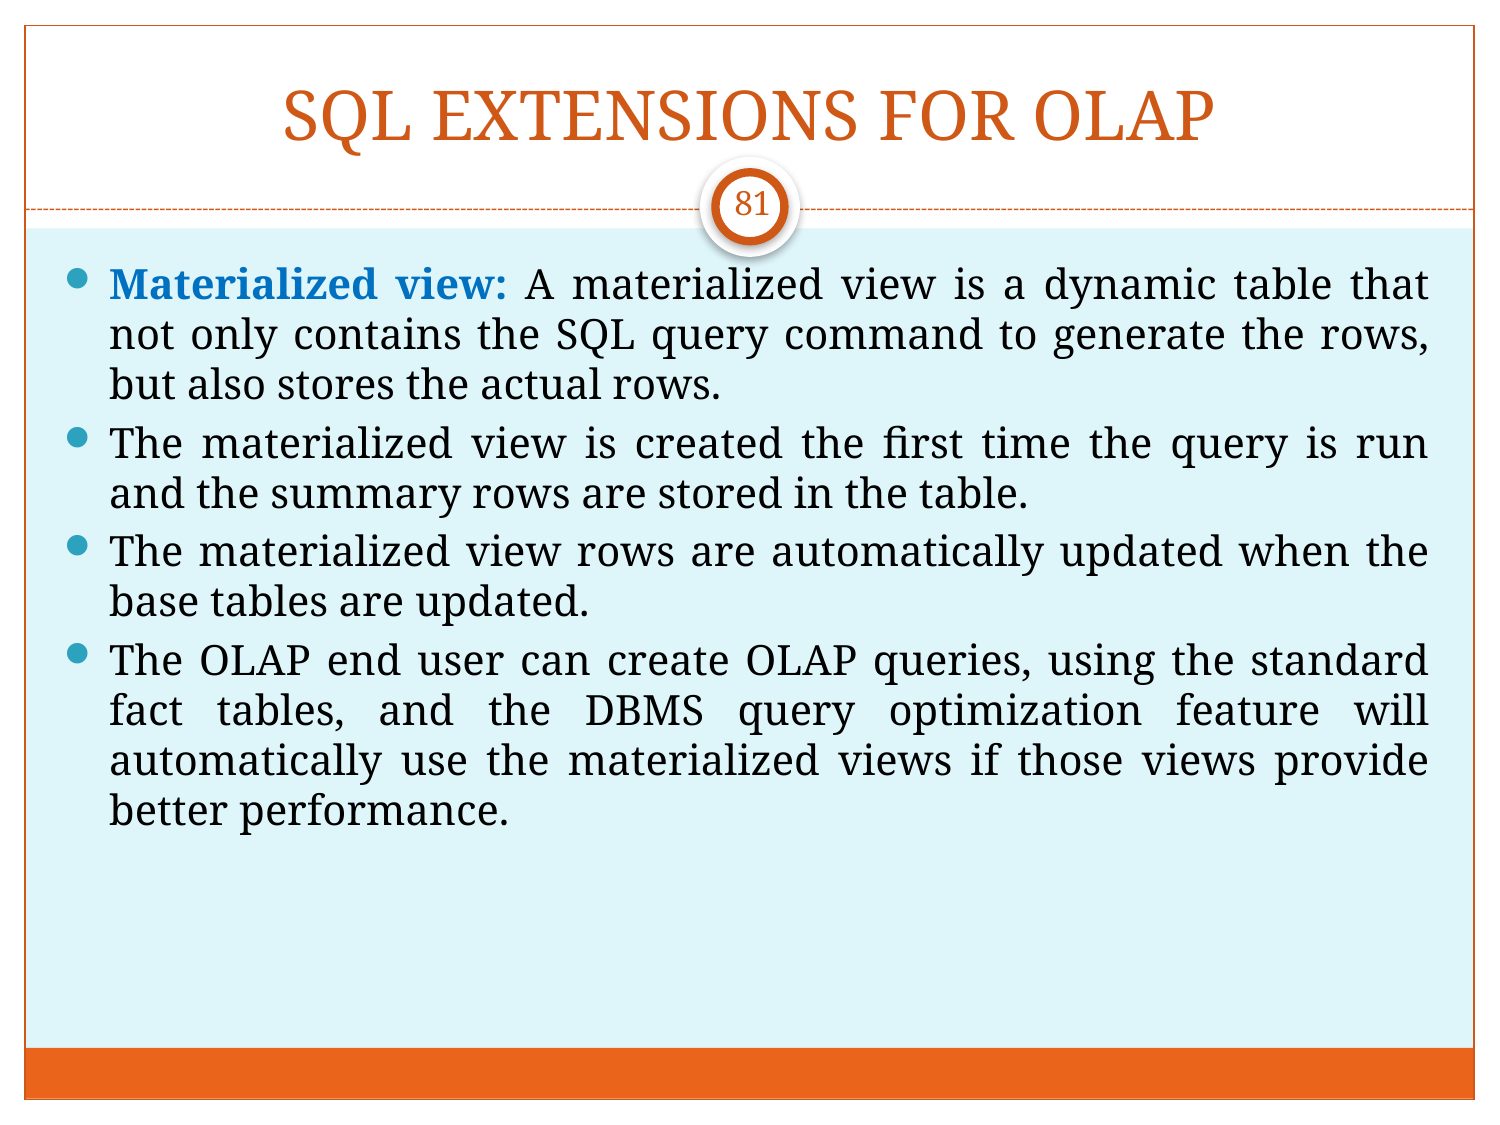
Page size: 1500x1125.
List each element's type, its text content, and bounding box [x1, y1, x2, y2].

list Materialized view: A materialized view is a dynamic table that not only contains the SQL query command to generate the rows, but also stores the actual rows. The materialized view is created the first time the query is run and the summary rows are stored in the table. The materialized view rows are automatically updated when the base tables are updated. The OLAP end user can create OLAP queries, using the standard fact tables, and the DBMS query optimization feature will automatically use the materialized views if those views provide better performance. [49, 250, 1445, 1001]
title SQL EXTENSIONS FOR OLAP [49, 37, 1450, 162]
slide_number 81 [715, 168, 791, 241]
